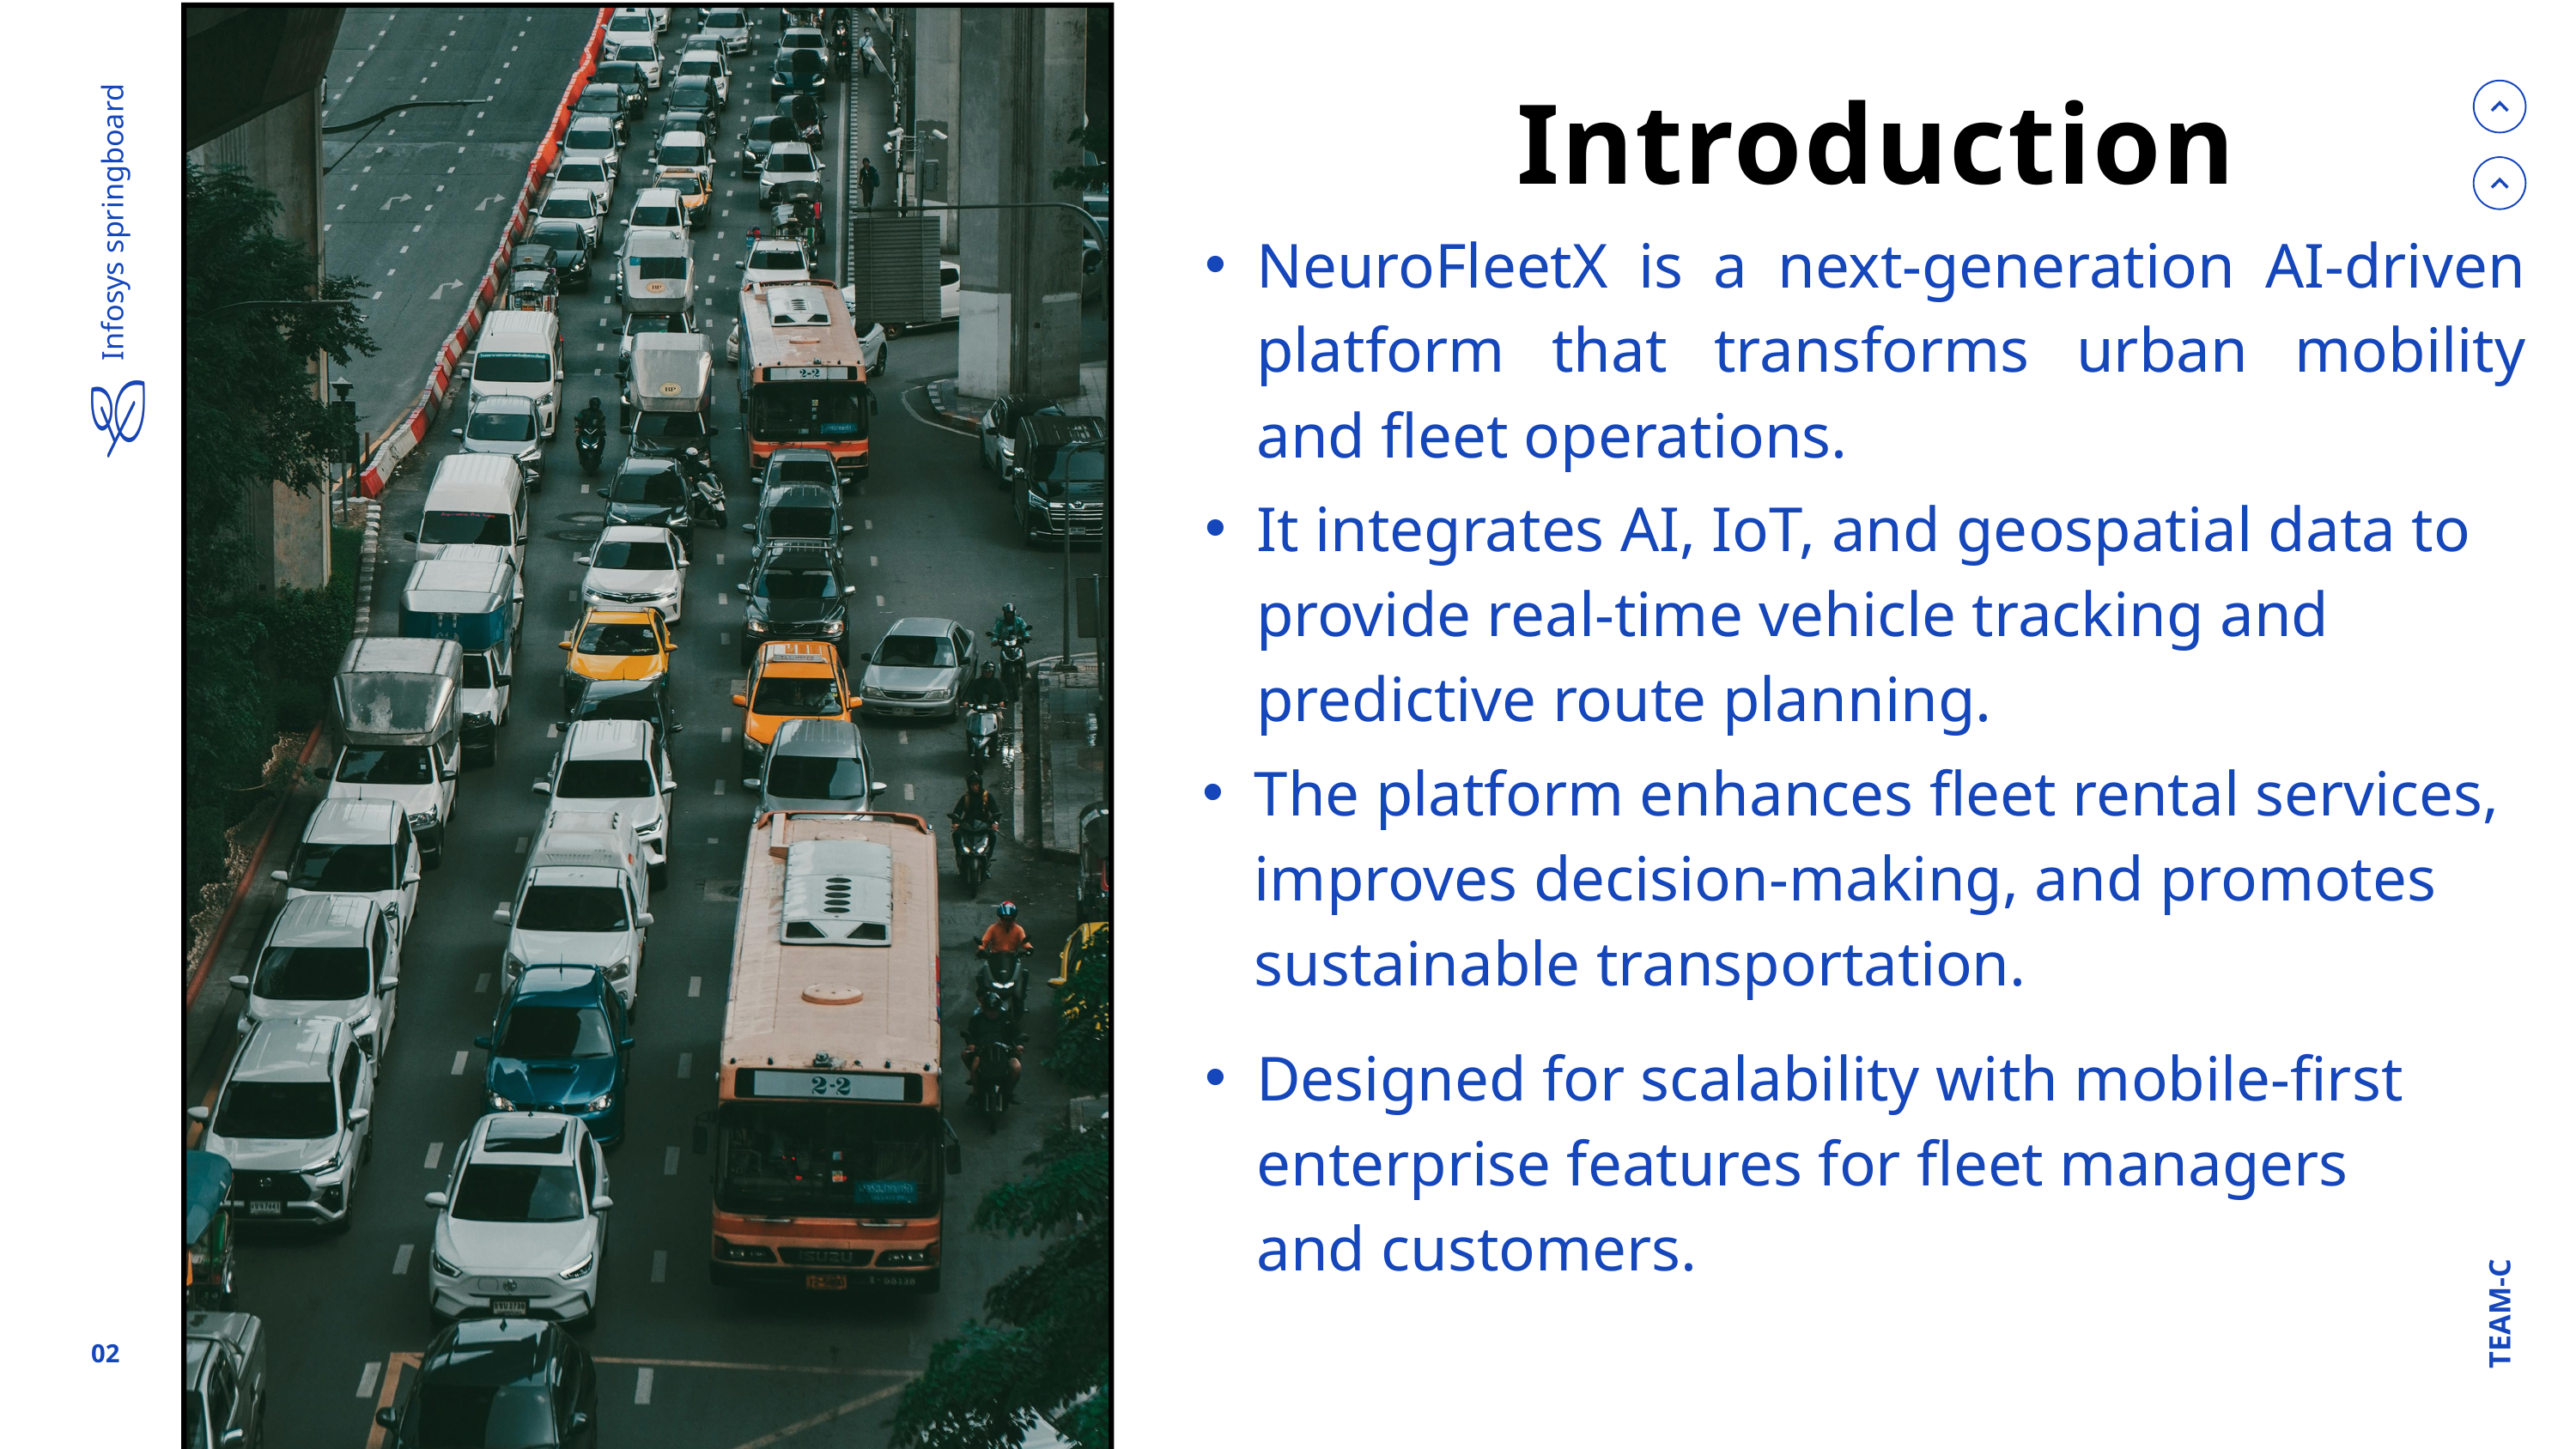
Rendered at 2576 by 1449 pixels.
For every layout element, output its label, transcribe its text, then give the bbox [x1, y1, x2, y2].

text_box 02 [91, 1343, 184, 1368]
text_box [90, 61, 145, 458]
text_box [2472, 79, 2527, 134]
text_box TEAM-C [2487, 1051, 2517, 1369]
text_box It integrates AI, IoT, and geospatial data to provide real-time vehicle tracking and predictive route planning. [1152, 478, 2576, 734]
text_box The platform enhances fleet rental services, improves decision-making, and promotes sustainable transportation. [1151, 743, 2576, 998]
text_box Designed for scalability with mobile-first enterprise features for fleet managers and customers. [1152, 1028, 2461, 1283]
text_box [2472, 155, 2527, 210]
text_box Introduction [1516, 95, 2273, 214]
text_box [184, 4, 1112, 1449]
text_box NeuroFleetX is a next-generation AI-driven platform that transforms urban mobility and fleet operations. [1152, 214, 2527, 470]
